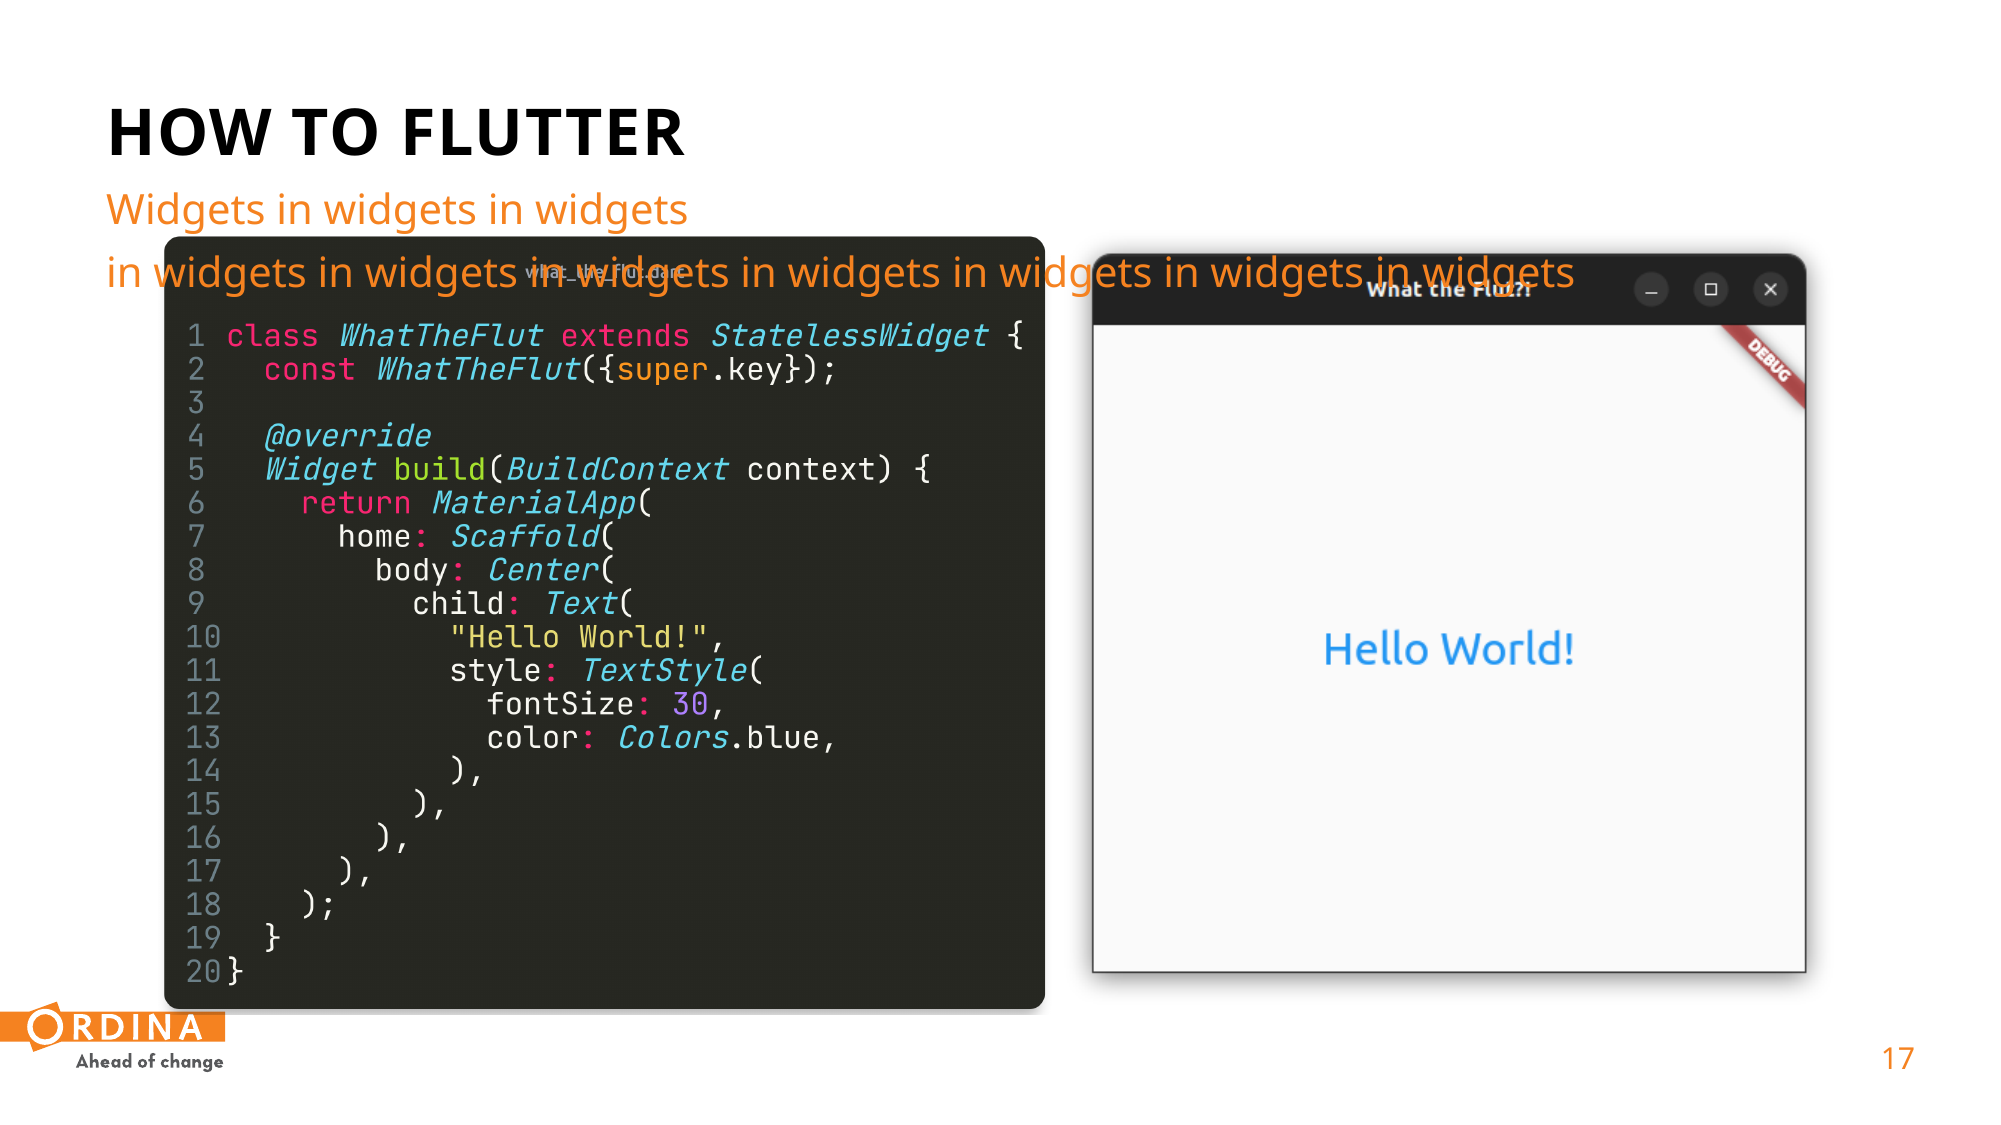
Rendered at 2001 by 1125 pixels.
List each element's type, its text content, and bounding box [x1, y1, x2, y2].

list Widgets in widgets in widgets in widgets in widgets in widgets in widgets in widgets in widgets in widgets [106, 170, 2000, 255]
picture [157, 228, 1052, 1015]
slide_number 17 [1830, 1039, 1916, 1081]
title How to Flutter [106, 97, 1916, 170]
picture [1055, 221, 1845, 1015]
